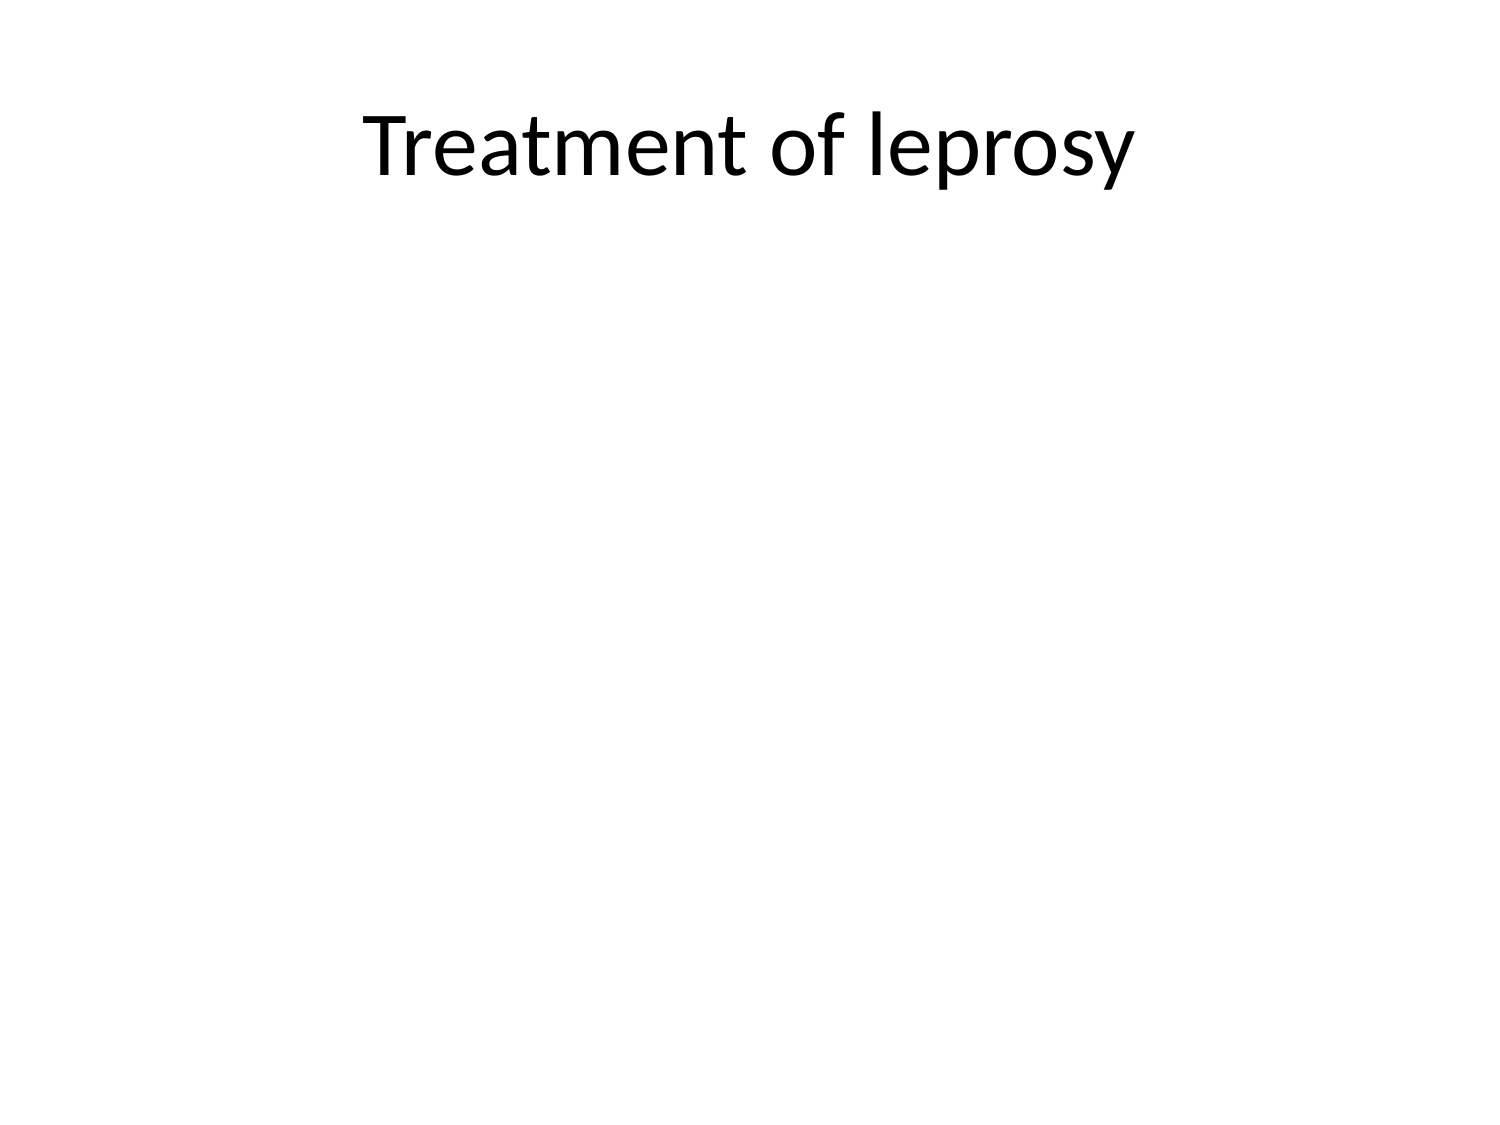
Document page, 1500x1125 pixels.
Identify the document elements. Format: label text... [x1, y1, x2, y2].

title Treatment of leprosy [75, 45, 1425, 233]
